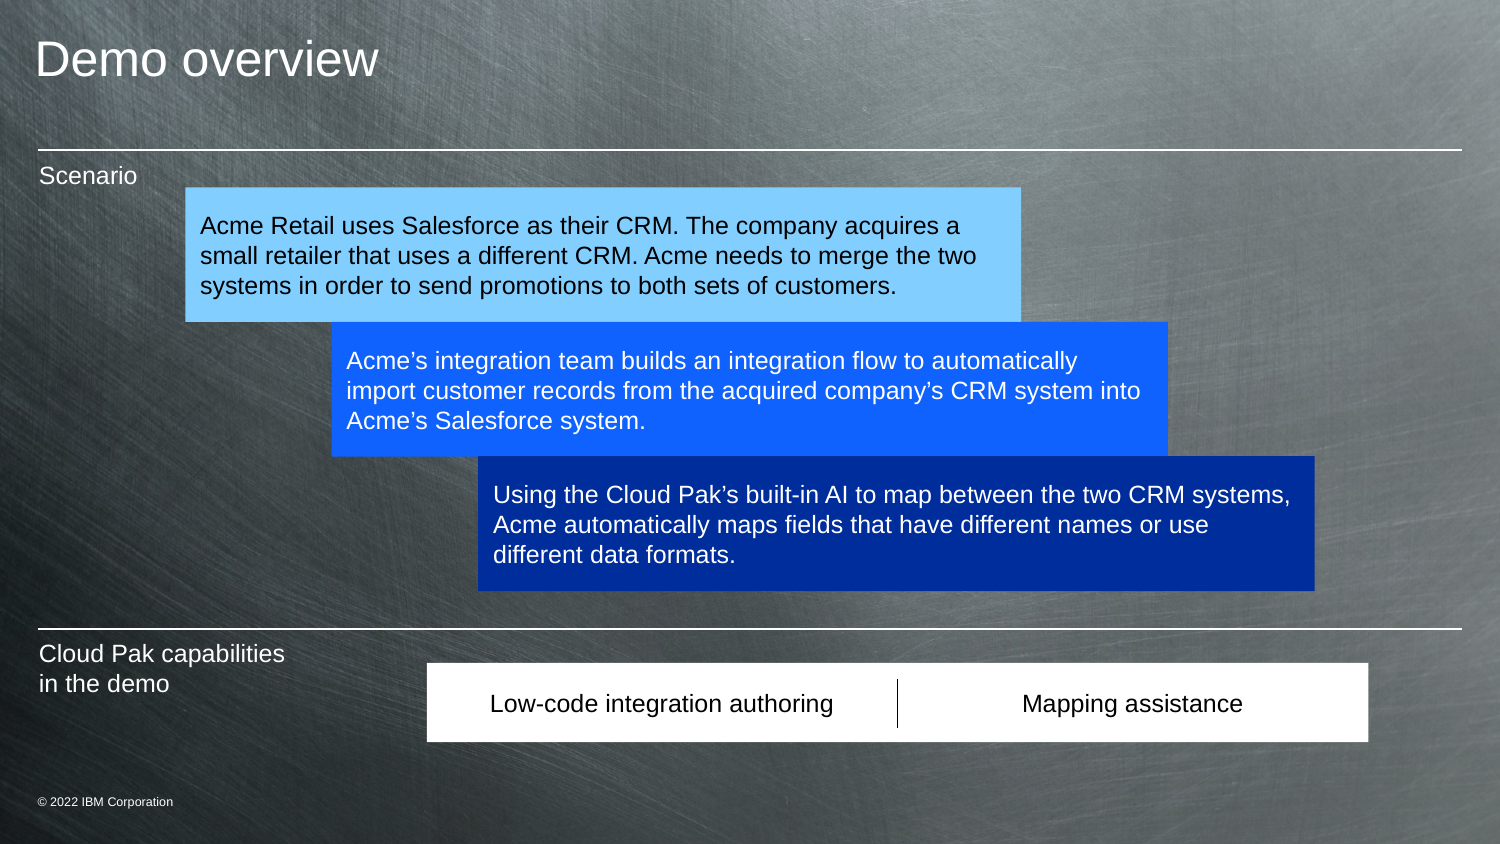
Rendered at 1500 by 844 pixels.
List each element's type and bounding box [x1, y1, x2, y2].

text_box [185, 187, 1315, 592]
picture [0, 0, 1500, 844]
text_box [426, 662, 1369, 743]
